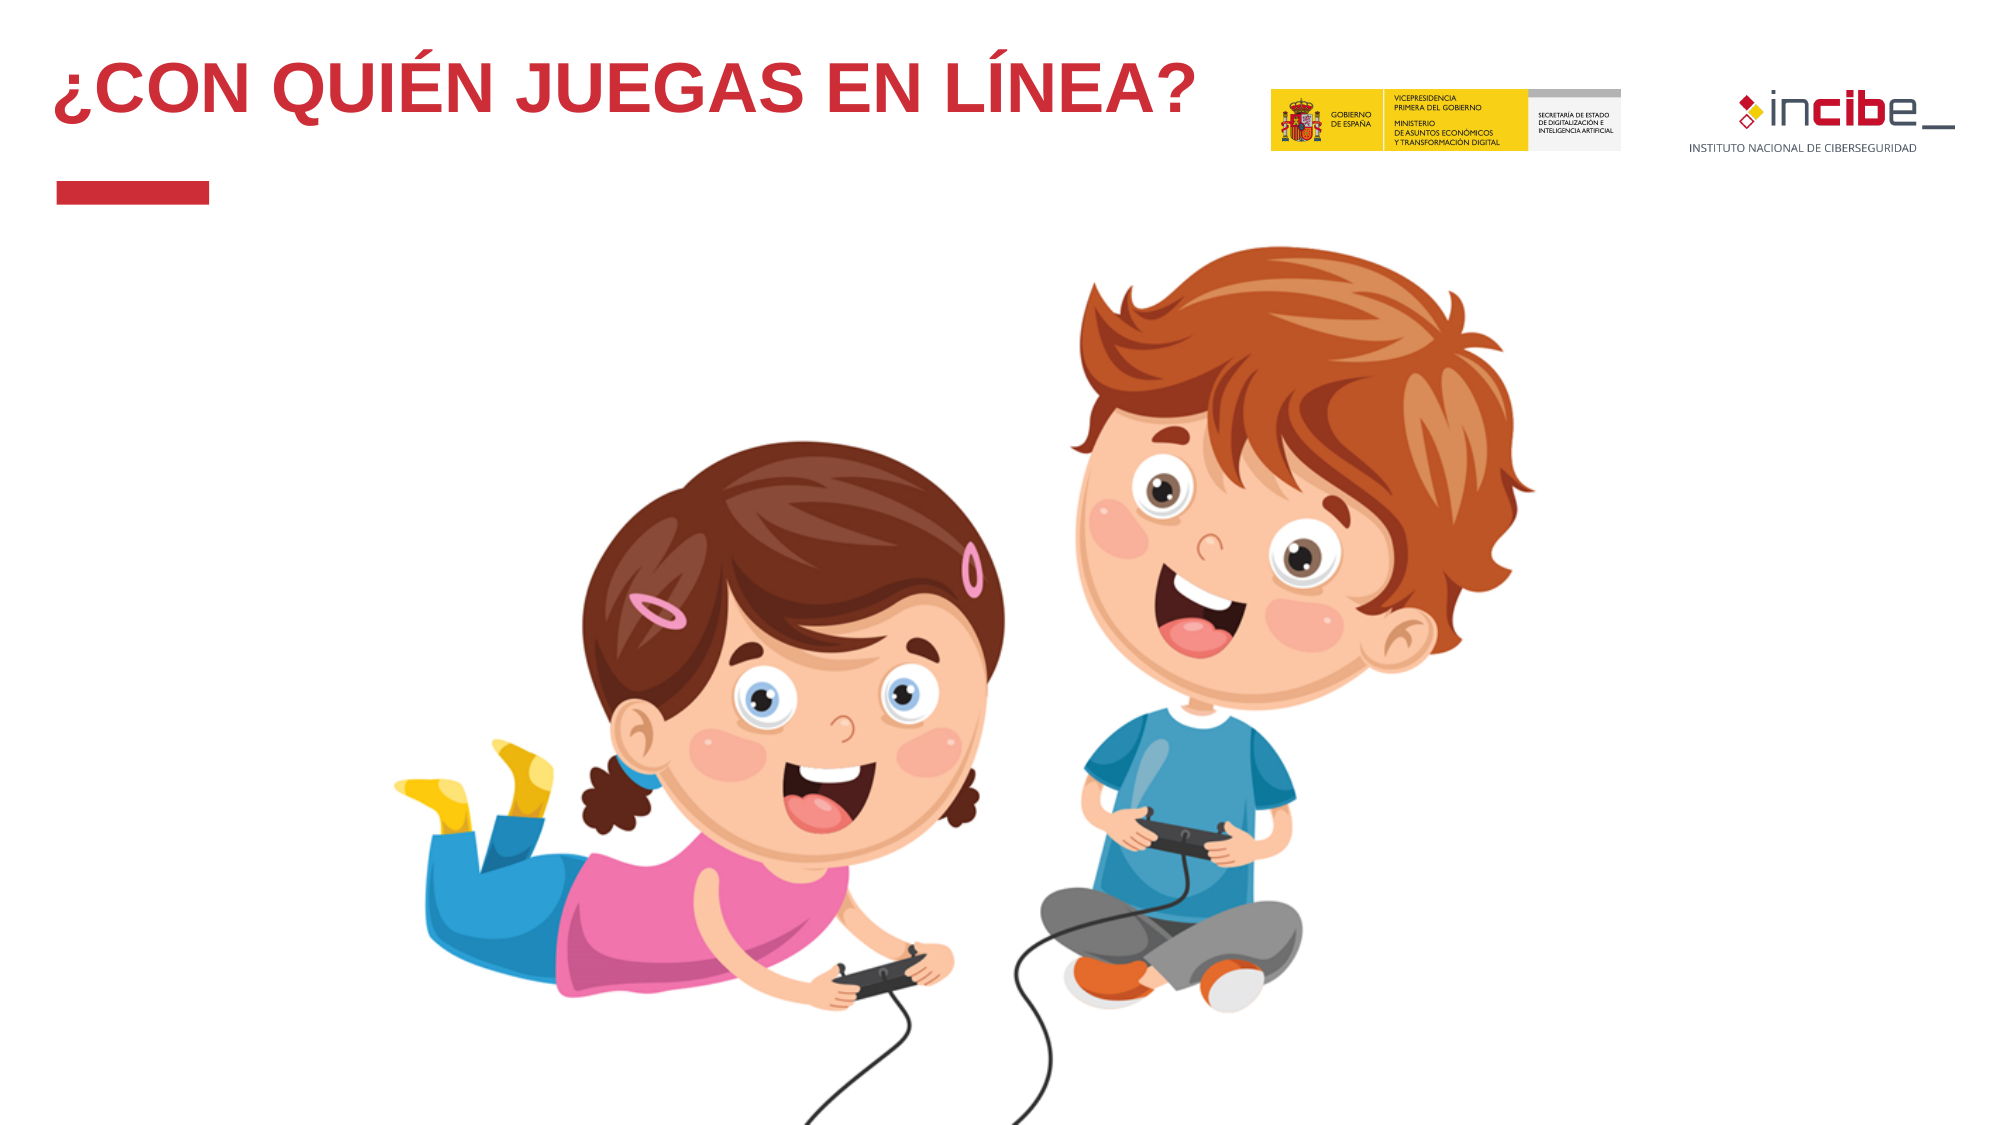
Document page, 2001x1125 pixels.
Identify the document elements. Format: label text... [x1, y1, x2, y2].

list ¿CON QUIÉN JUEGAS EN LÍNEA? [45, 41, 1246, 158]
picture [1690, 90, 1955, 152]
picture [282, 225, 1641, 1125]
picture [1271, 89, 1621, 151]
